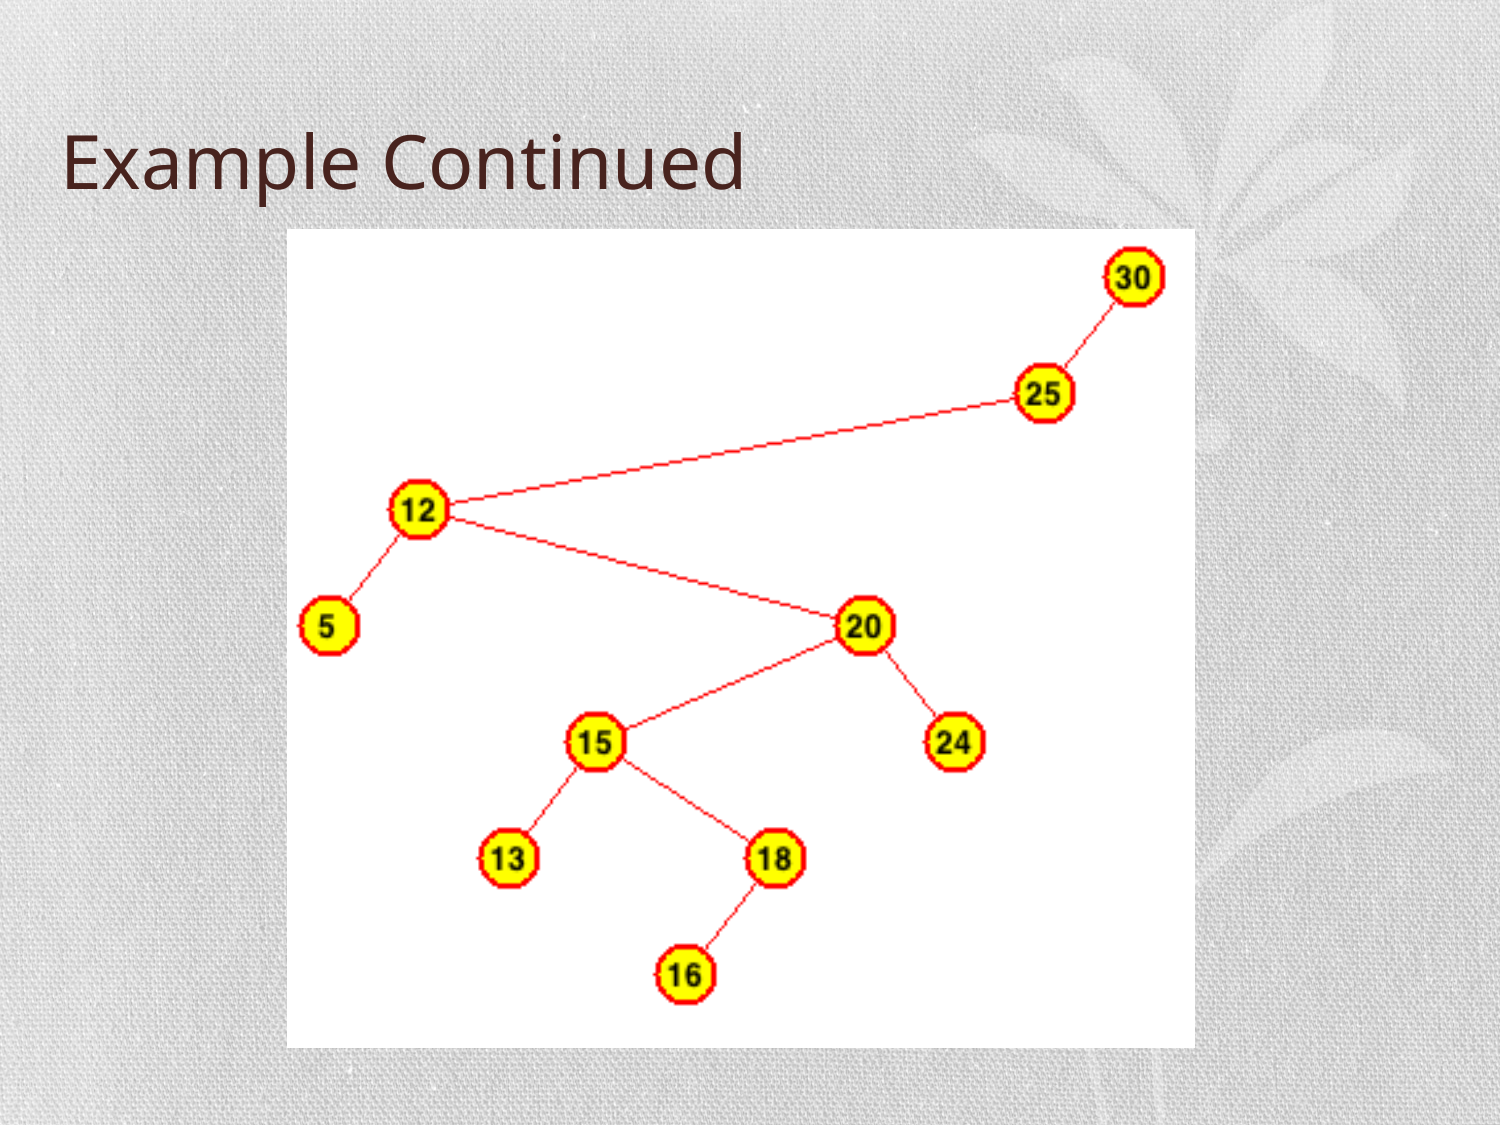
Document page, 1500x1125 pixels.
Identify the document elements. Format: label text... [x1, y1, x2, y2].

title Example Continued [45, 37, 1455, 213]
picture [287, 229, 1195, 1048]
